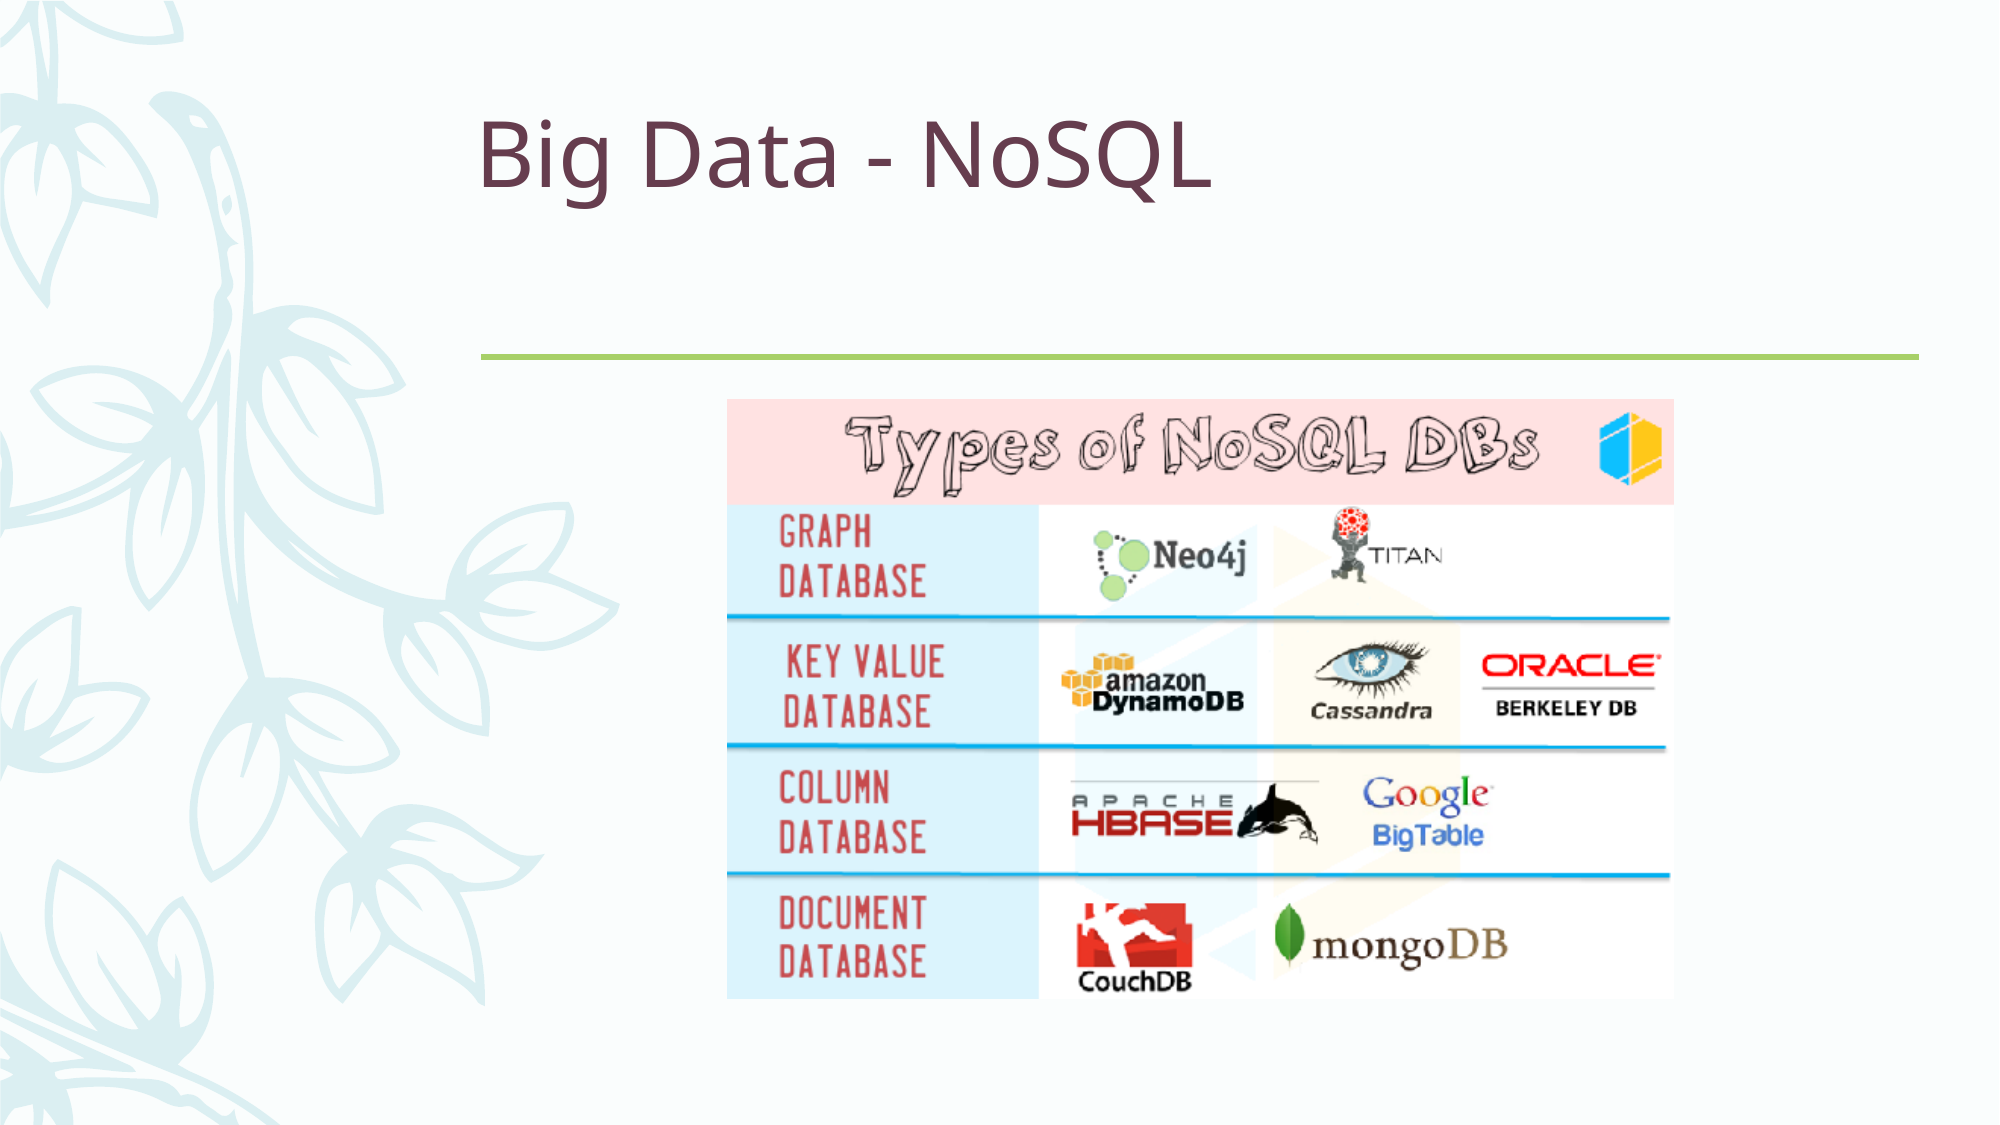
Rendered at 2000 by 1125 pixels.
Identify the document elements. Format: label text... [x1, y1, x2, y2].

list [727, 399, 1674, 1000]
title Big Data - NoSQL [460, 93, 1920, 350]
